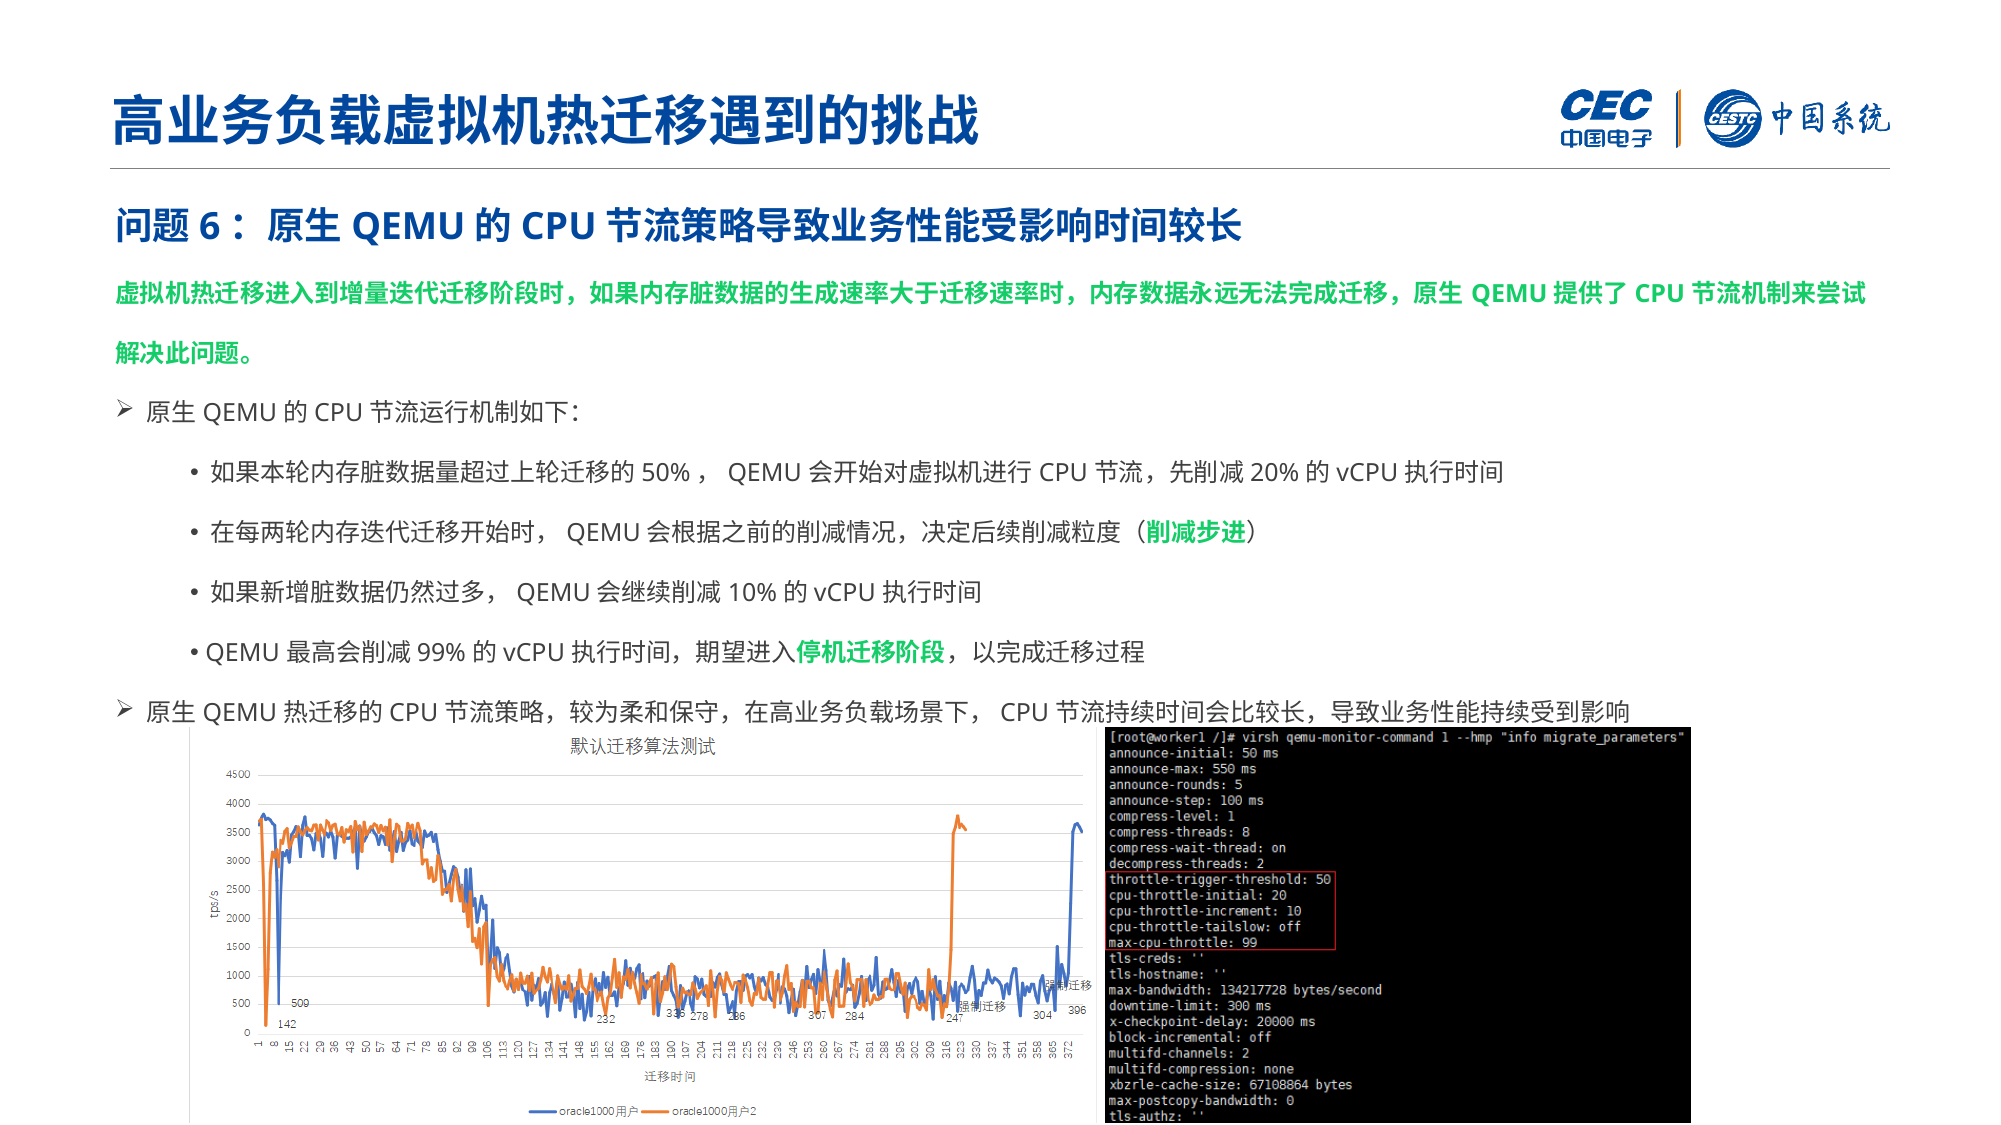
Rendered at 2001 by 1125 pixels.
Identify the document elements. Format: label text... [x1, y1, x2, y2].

text_box 高业务负载虚拟机热迁移遇到的挑战 [100, 81, 1008, 149]
text_box 问题6：原生QEMU的CPU节流策略导致业务性能受影响时间较长 虚拟机热迁移进入到增量迭代迁移阶段时，如果内存脏数据的生成速率大于迁移速率时，内存数据永远无法完成迁移，原生QEMU提供了CPU节流机制来尝试解决此问题。 原生QEMU的CPU节流运行机制如下： 如果本轮内存脏数据量超过上轮迁移的50%，QEMU会开始对虚拟机进行CPU节流，先削减20%的vCPU执行时间 在每两轮内存迭代迁移开始时，QEMU会根据之前的削减情况，决定后续削减粒度（削减步进） 如果新增脏数据仍然过多，QEMU会继续削减10%的vCPU执行时间 QEMU最高会削减99%的vCPU执行时间，期望进入停机迁移阶段，以完成迁移过程 原生QEMU热迁移的CPU节流策略，较为柔和保守，在高业务负载场景下，CPU节流持续时间会比较长，导致业务性能持续受到影响 [100, 149, 1892, 734]
picture [1105, 727, 1691, 1123]
picture [189, 727, 1097, 1123]
picture [1561, 89, 1890, 148]
